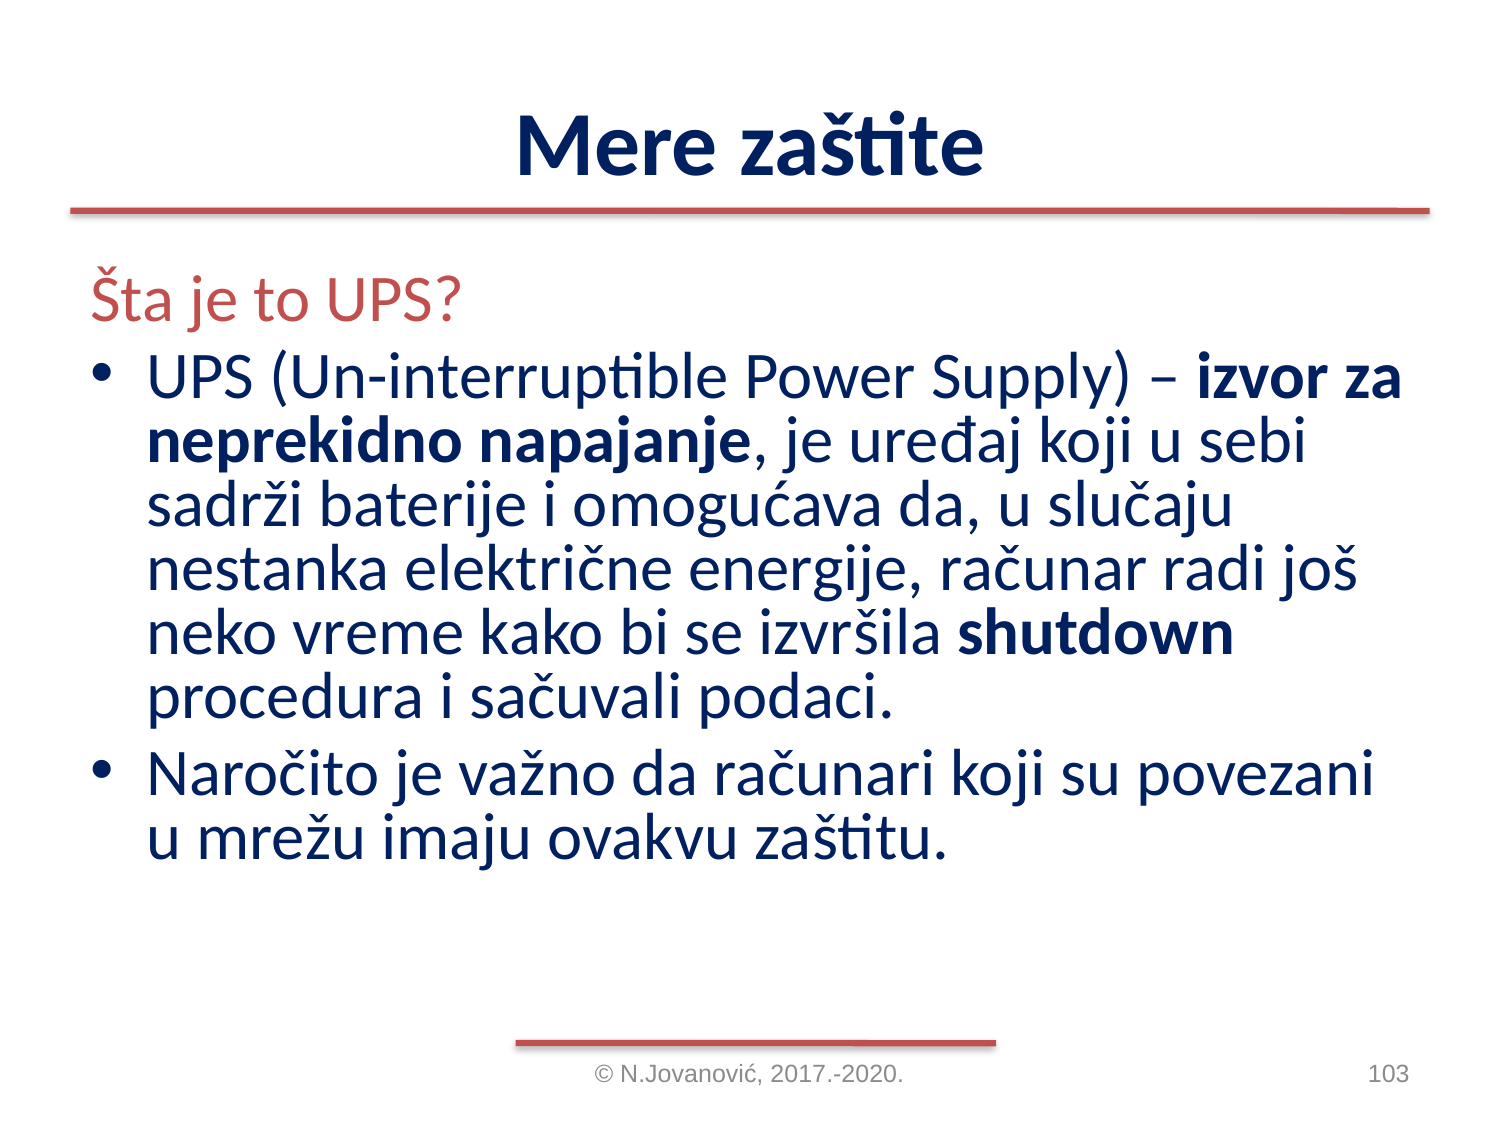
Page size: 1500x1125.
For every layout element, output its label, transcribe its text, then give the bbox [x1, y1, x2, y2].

list Šta je to UPS? UPS (Un-interruptible Power Supply) – izvor za neprekidno napajanje, je uređaj koji u sebi sadrži baterije i omogućava da, u slučaju nestanka električne energije, računar radi još neko vreme kako bi se izvršila shutdown procedura i sačuvali podaci. Naročito je važno da računari koji su povezani u mrežu imaju ovakvu zaštitu. [75, 262, 1425, 1005]
slide_number 103 [1074, 1042, 1425, 1103]
footer © N.Jovanović, 2017.-2020. [512, 1042, 988, 1103]
title Mere zaštite [75, 45, 1425, 233]
